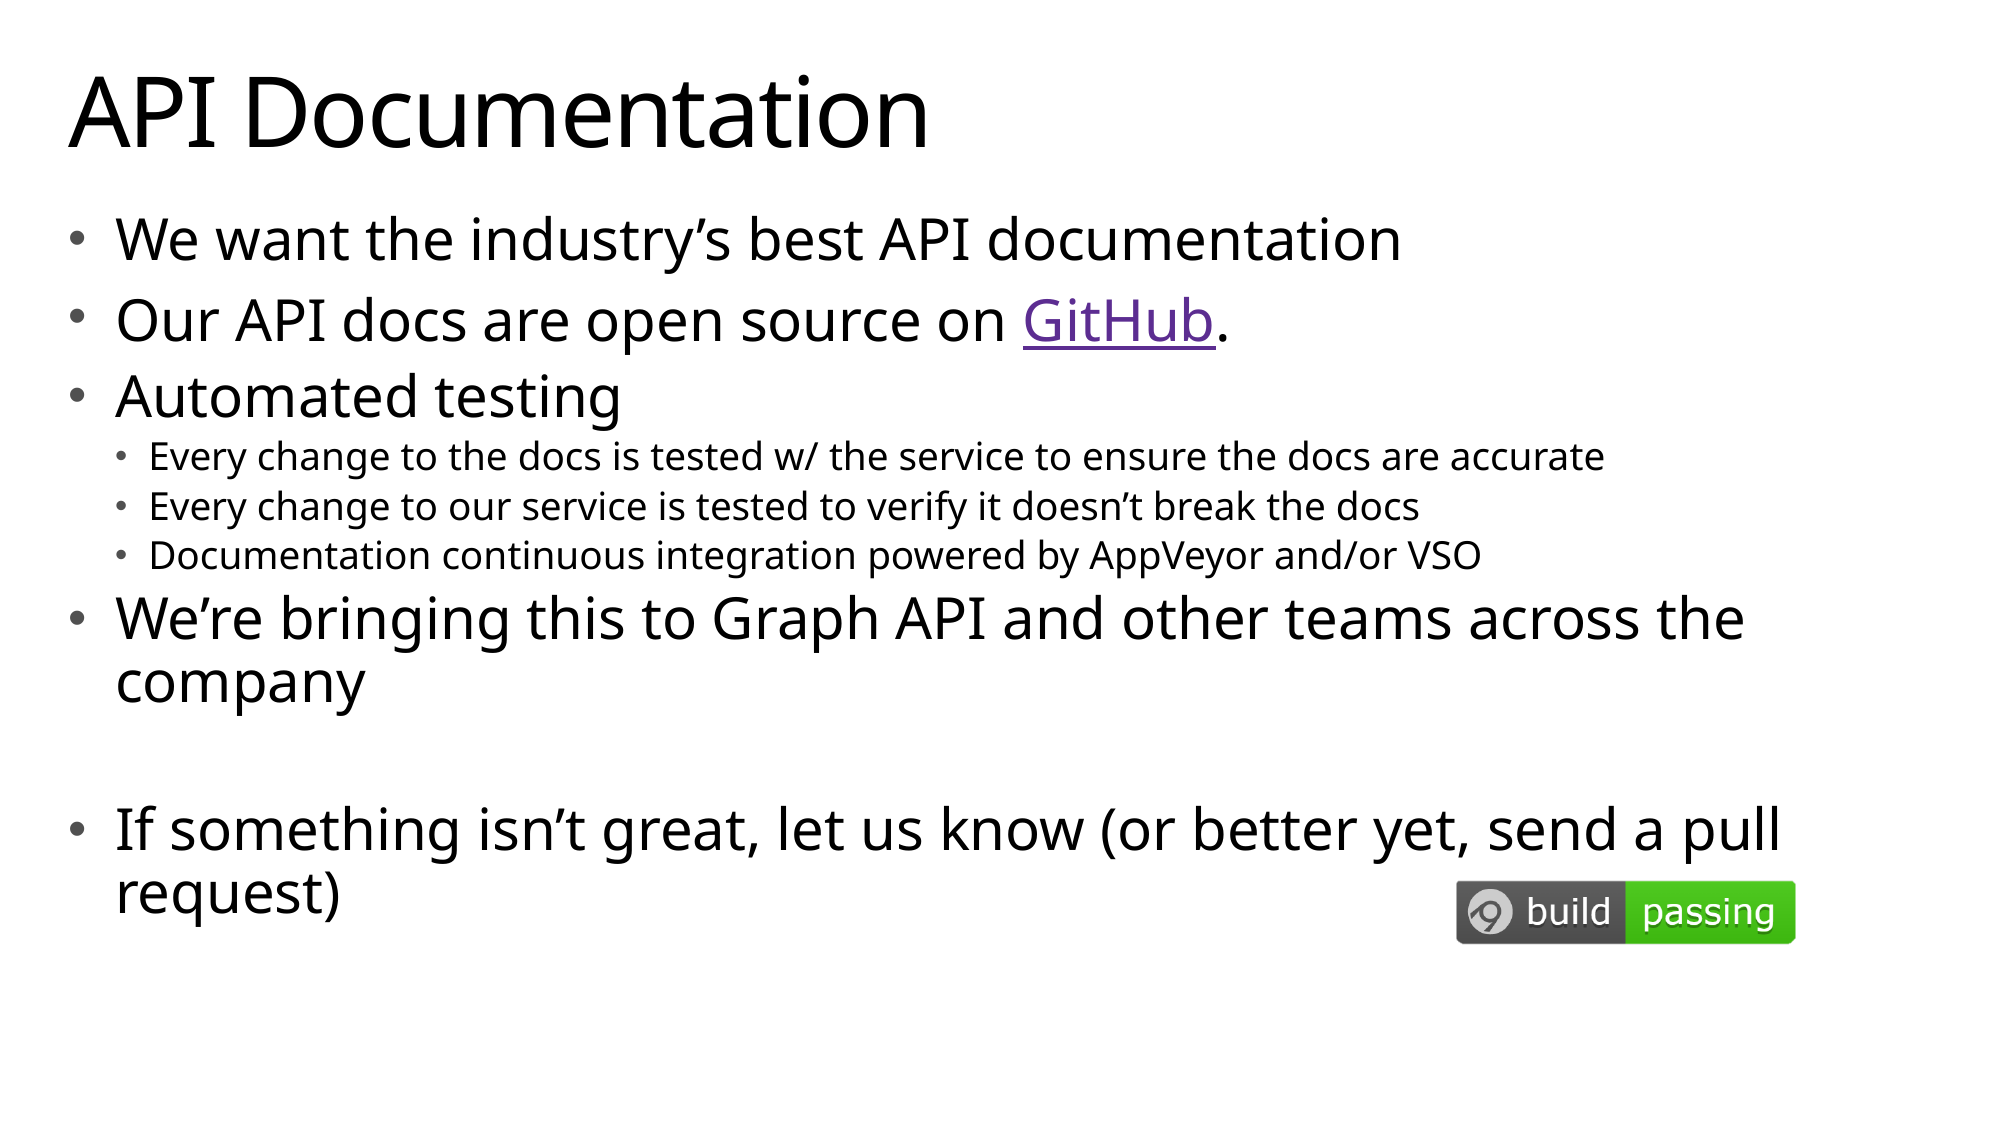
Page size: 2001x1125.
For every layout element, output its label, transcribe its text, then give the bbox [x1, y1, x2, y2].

picture [1451, 875, 1801, 948]
list We want the industry’s best API documentation Our API docs are open source on GitHub. Automated testing Every change to the docs is tested w/ the service to ensure the docs are accurate Every change to our service is tested to verify it doesn’t break the docs Documentation continuous integration powered by AppVeyor and/or VSO We’re bringing this to Graph API and other teams across the company If something isn’t great, let us know (or better yet, send a pull request) [44, 196, 1956, 949]
title API Documentation [44, 47, 1957, 196]
